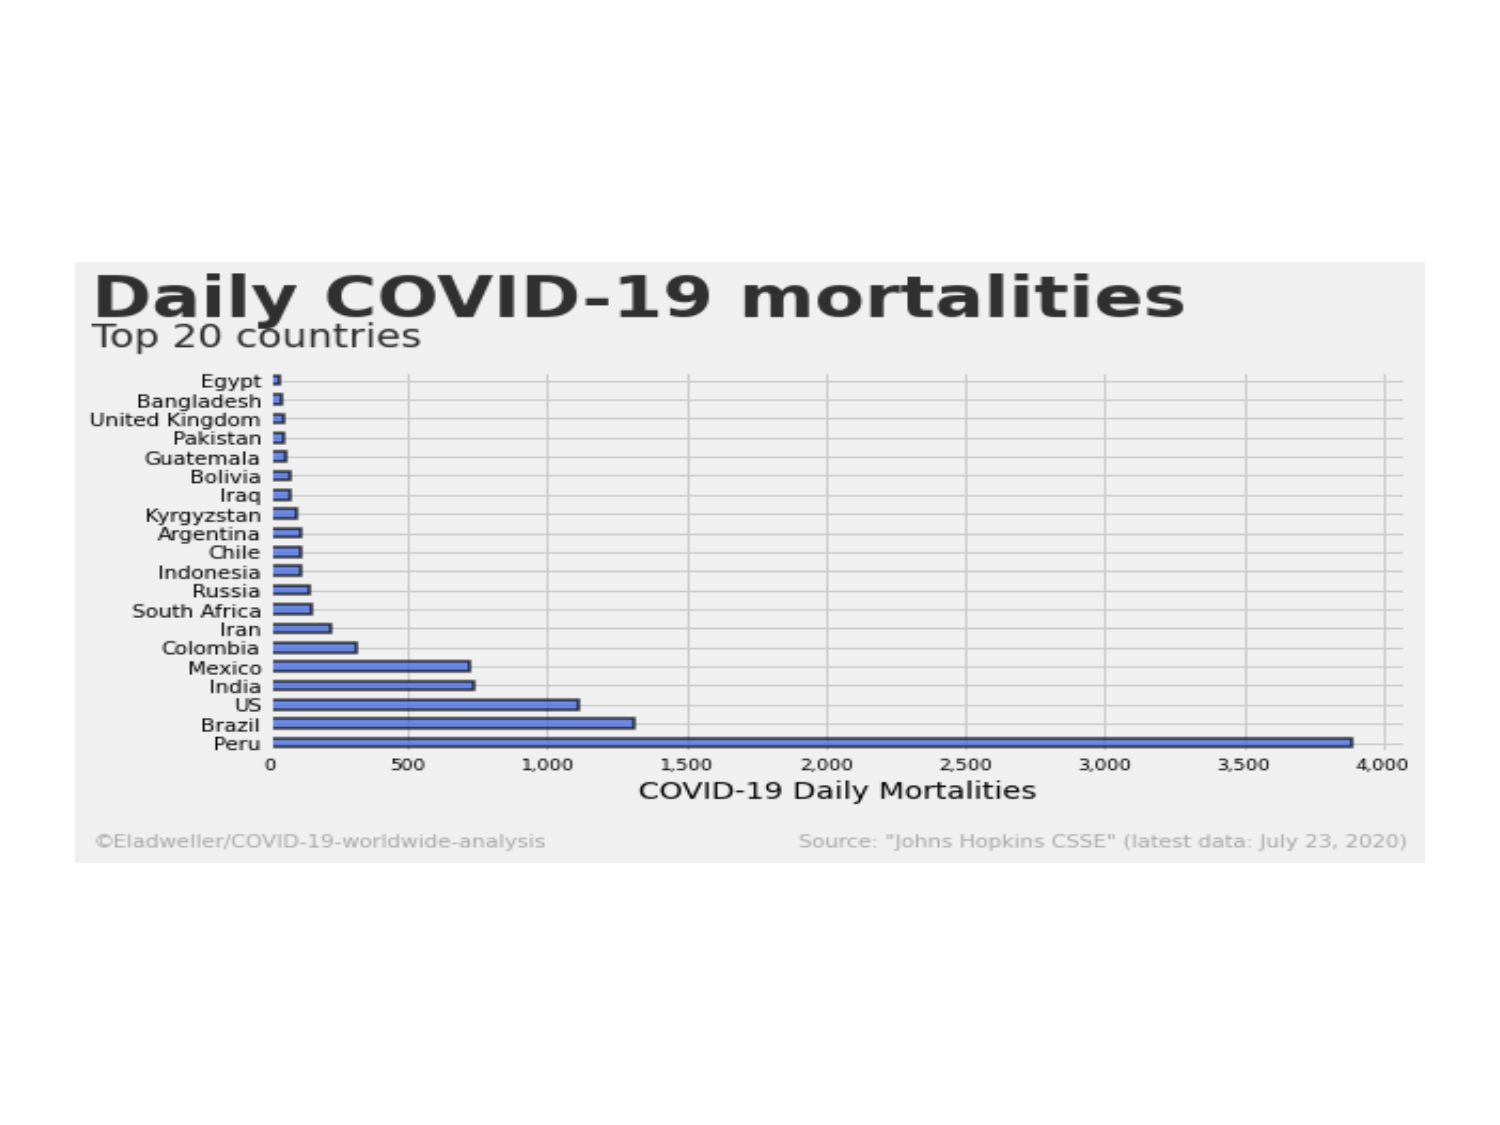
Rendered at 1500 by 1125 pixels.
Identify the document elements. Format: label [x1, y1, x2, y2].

picture [74, 262, 1426, 863]
